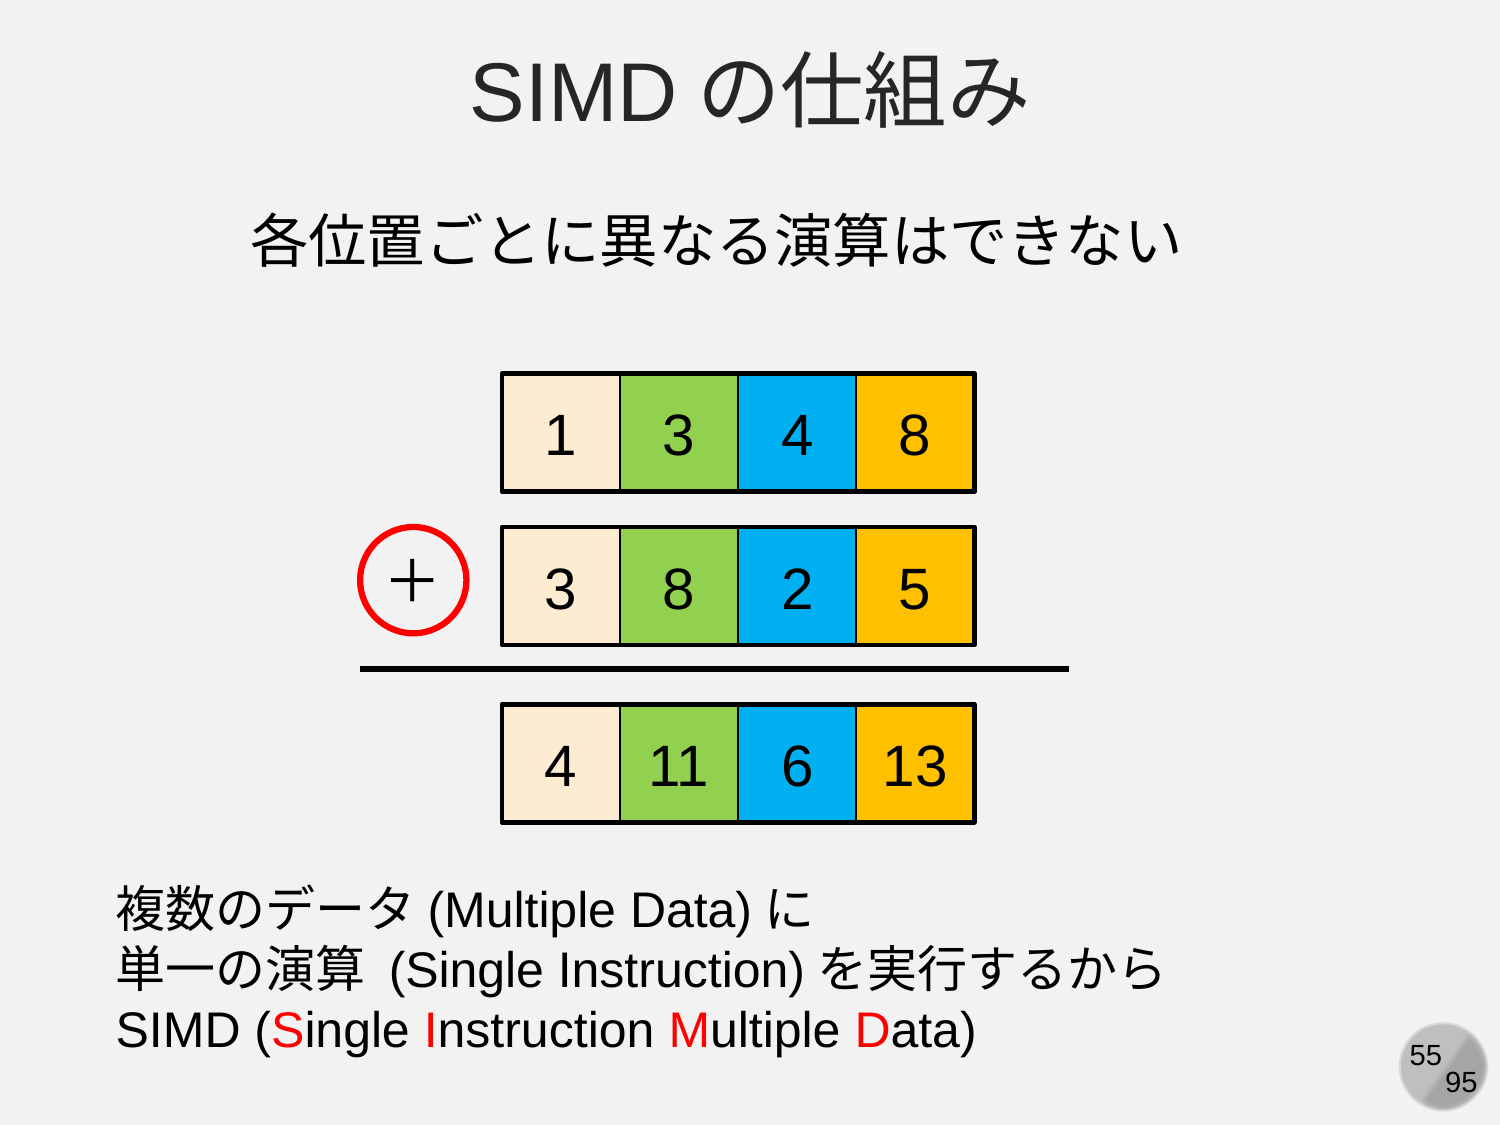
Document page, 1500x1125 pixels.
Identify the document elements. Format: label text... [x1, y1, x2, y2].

text_box ＋ [448, 537, 458, 548]
text_box [501, 703, 975, 823]
text_box ＋ [369, 537, 379, 547]
list SIMDの仕組み [0, 31, 1500, 155]
text_box [501, 526, 975, 646]
text_box [501, 372, 975, 493]
text_box 複数のデータ(Multiple Data)に 単一の演算 (Single Instruction)を実行するから SIMD (Single Instruction Multiple Data) [100, 869, 1183, 1065]
text_box ＋ [369, 613, 377, 622]
text_box 各位置ごとに異なる演算はできない [235, 196, 1198, 281]
text_box ＋ [449, 613, 458, 622]
text_box [359, 525, 468, 635]
